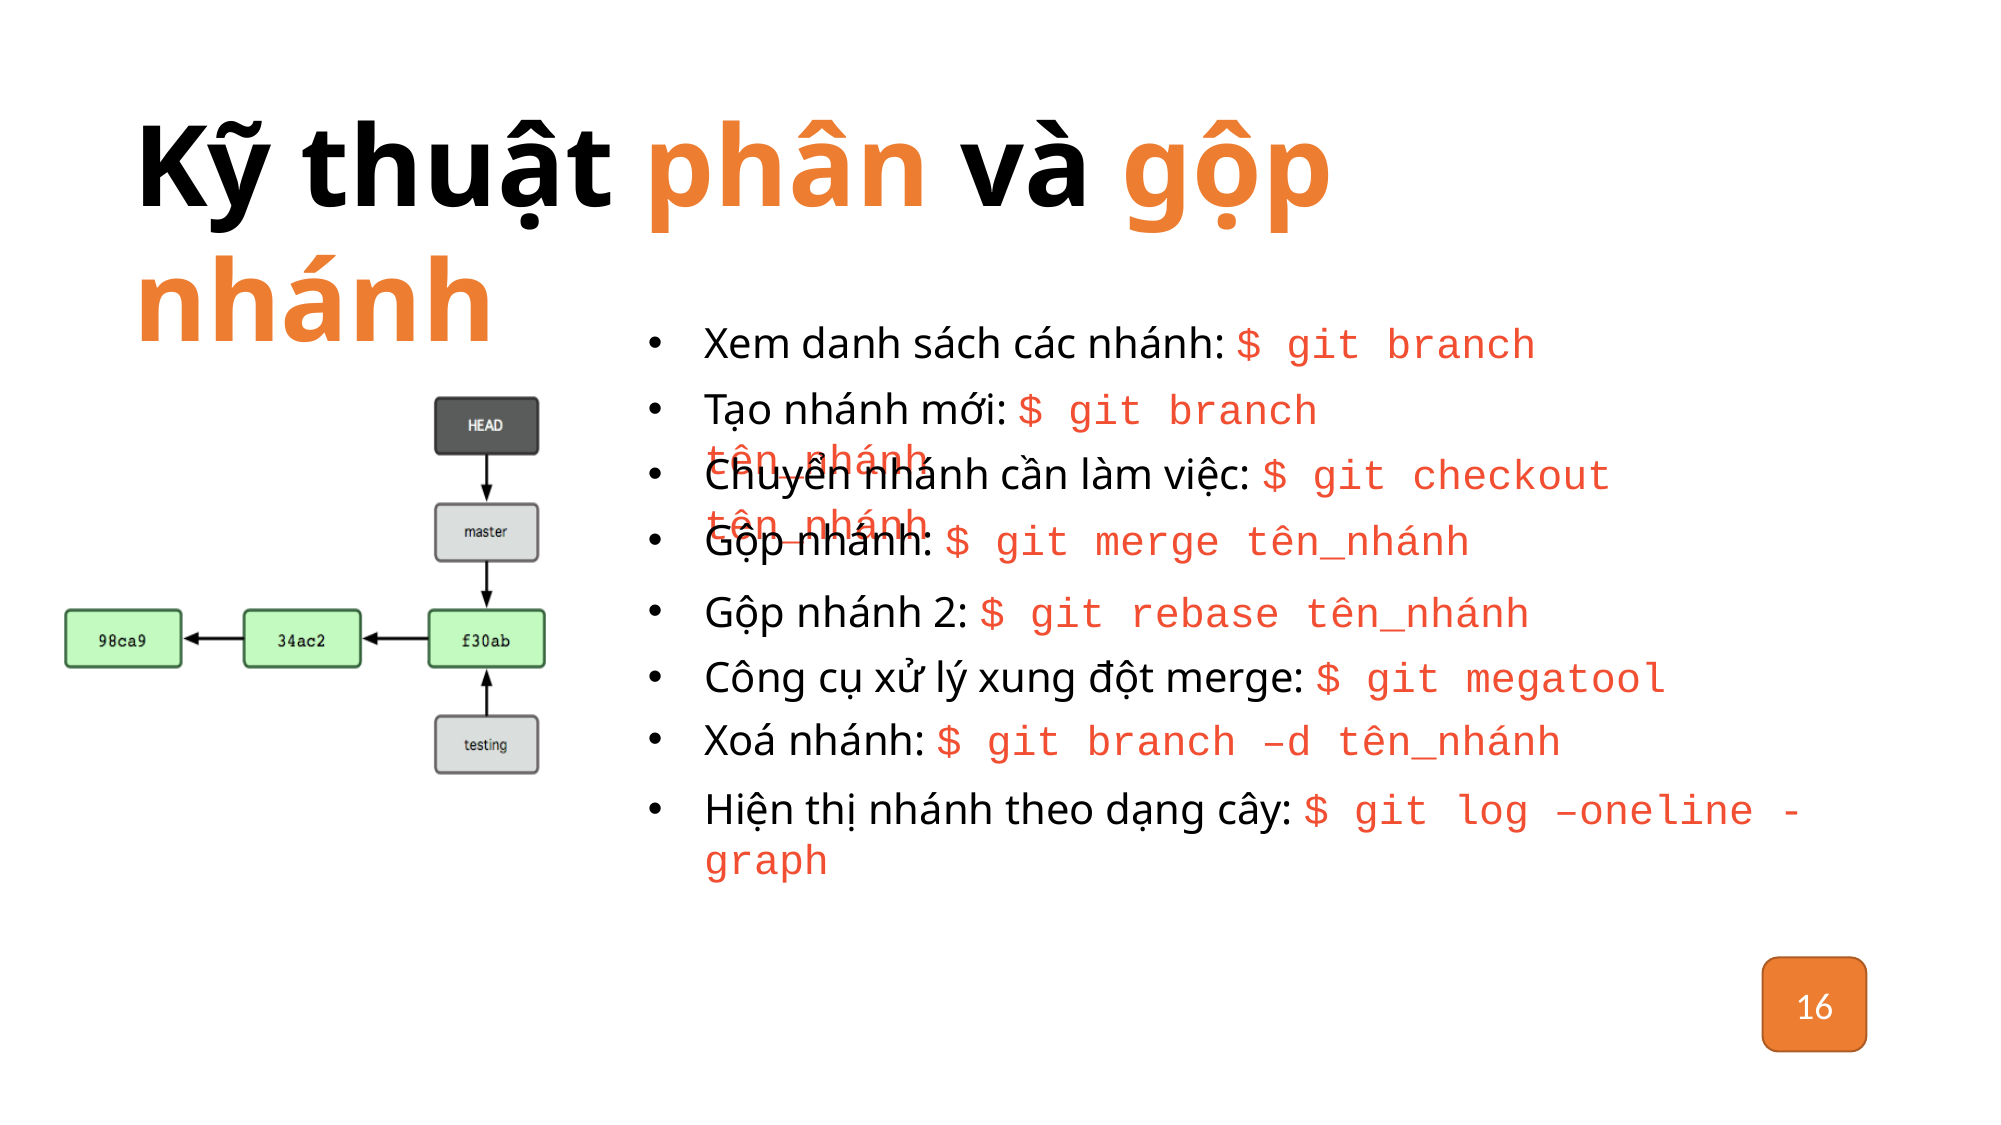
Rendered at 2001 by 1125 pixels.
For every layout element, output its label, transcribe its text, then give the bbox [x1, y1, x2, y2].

text_box Gộp nhánh: $ git merge tên_nhánh [633, 506, 1730, 572]
text_box Xoá nhánh: $ git branch –d tên_nhánh [633, 706, 1806, 771]
text_box Chuyển nhánh cần làm việc: $ git checkout tên_nhánh [633, 440, 1818, 556]
text_box Kỹ thuật phân và gộp nhánh [118, 86, 1421, 372]
text_box Hiện thị nhánh theo dạng cây: $ git log –oneline -graph [633, 775, 1865, 891]
picture [62, 394, 546, 776]
text_box Xem danh sách các nhánh: $ git branch [633, 309, 1575, 375]
text_box Tạo nhánh mới: $ git branch tên_nhánh [633, 375, 1575, 440]
text_box Công cụ xử lý xung đột merge: $ git megatool [633, 643, 1781, 706]
text_box Gộp nhánh 2: $ git rebase tên_nhánh [633, 577, 1781, 643]
text_box 16 [1761, 956, 1868, 1053]
